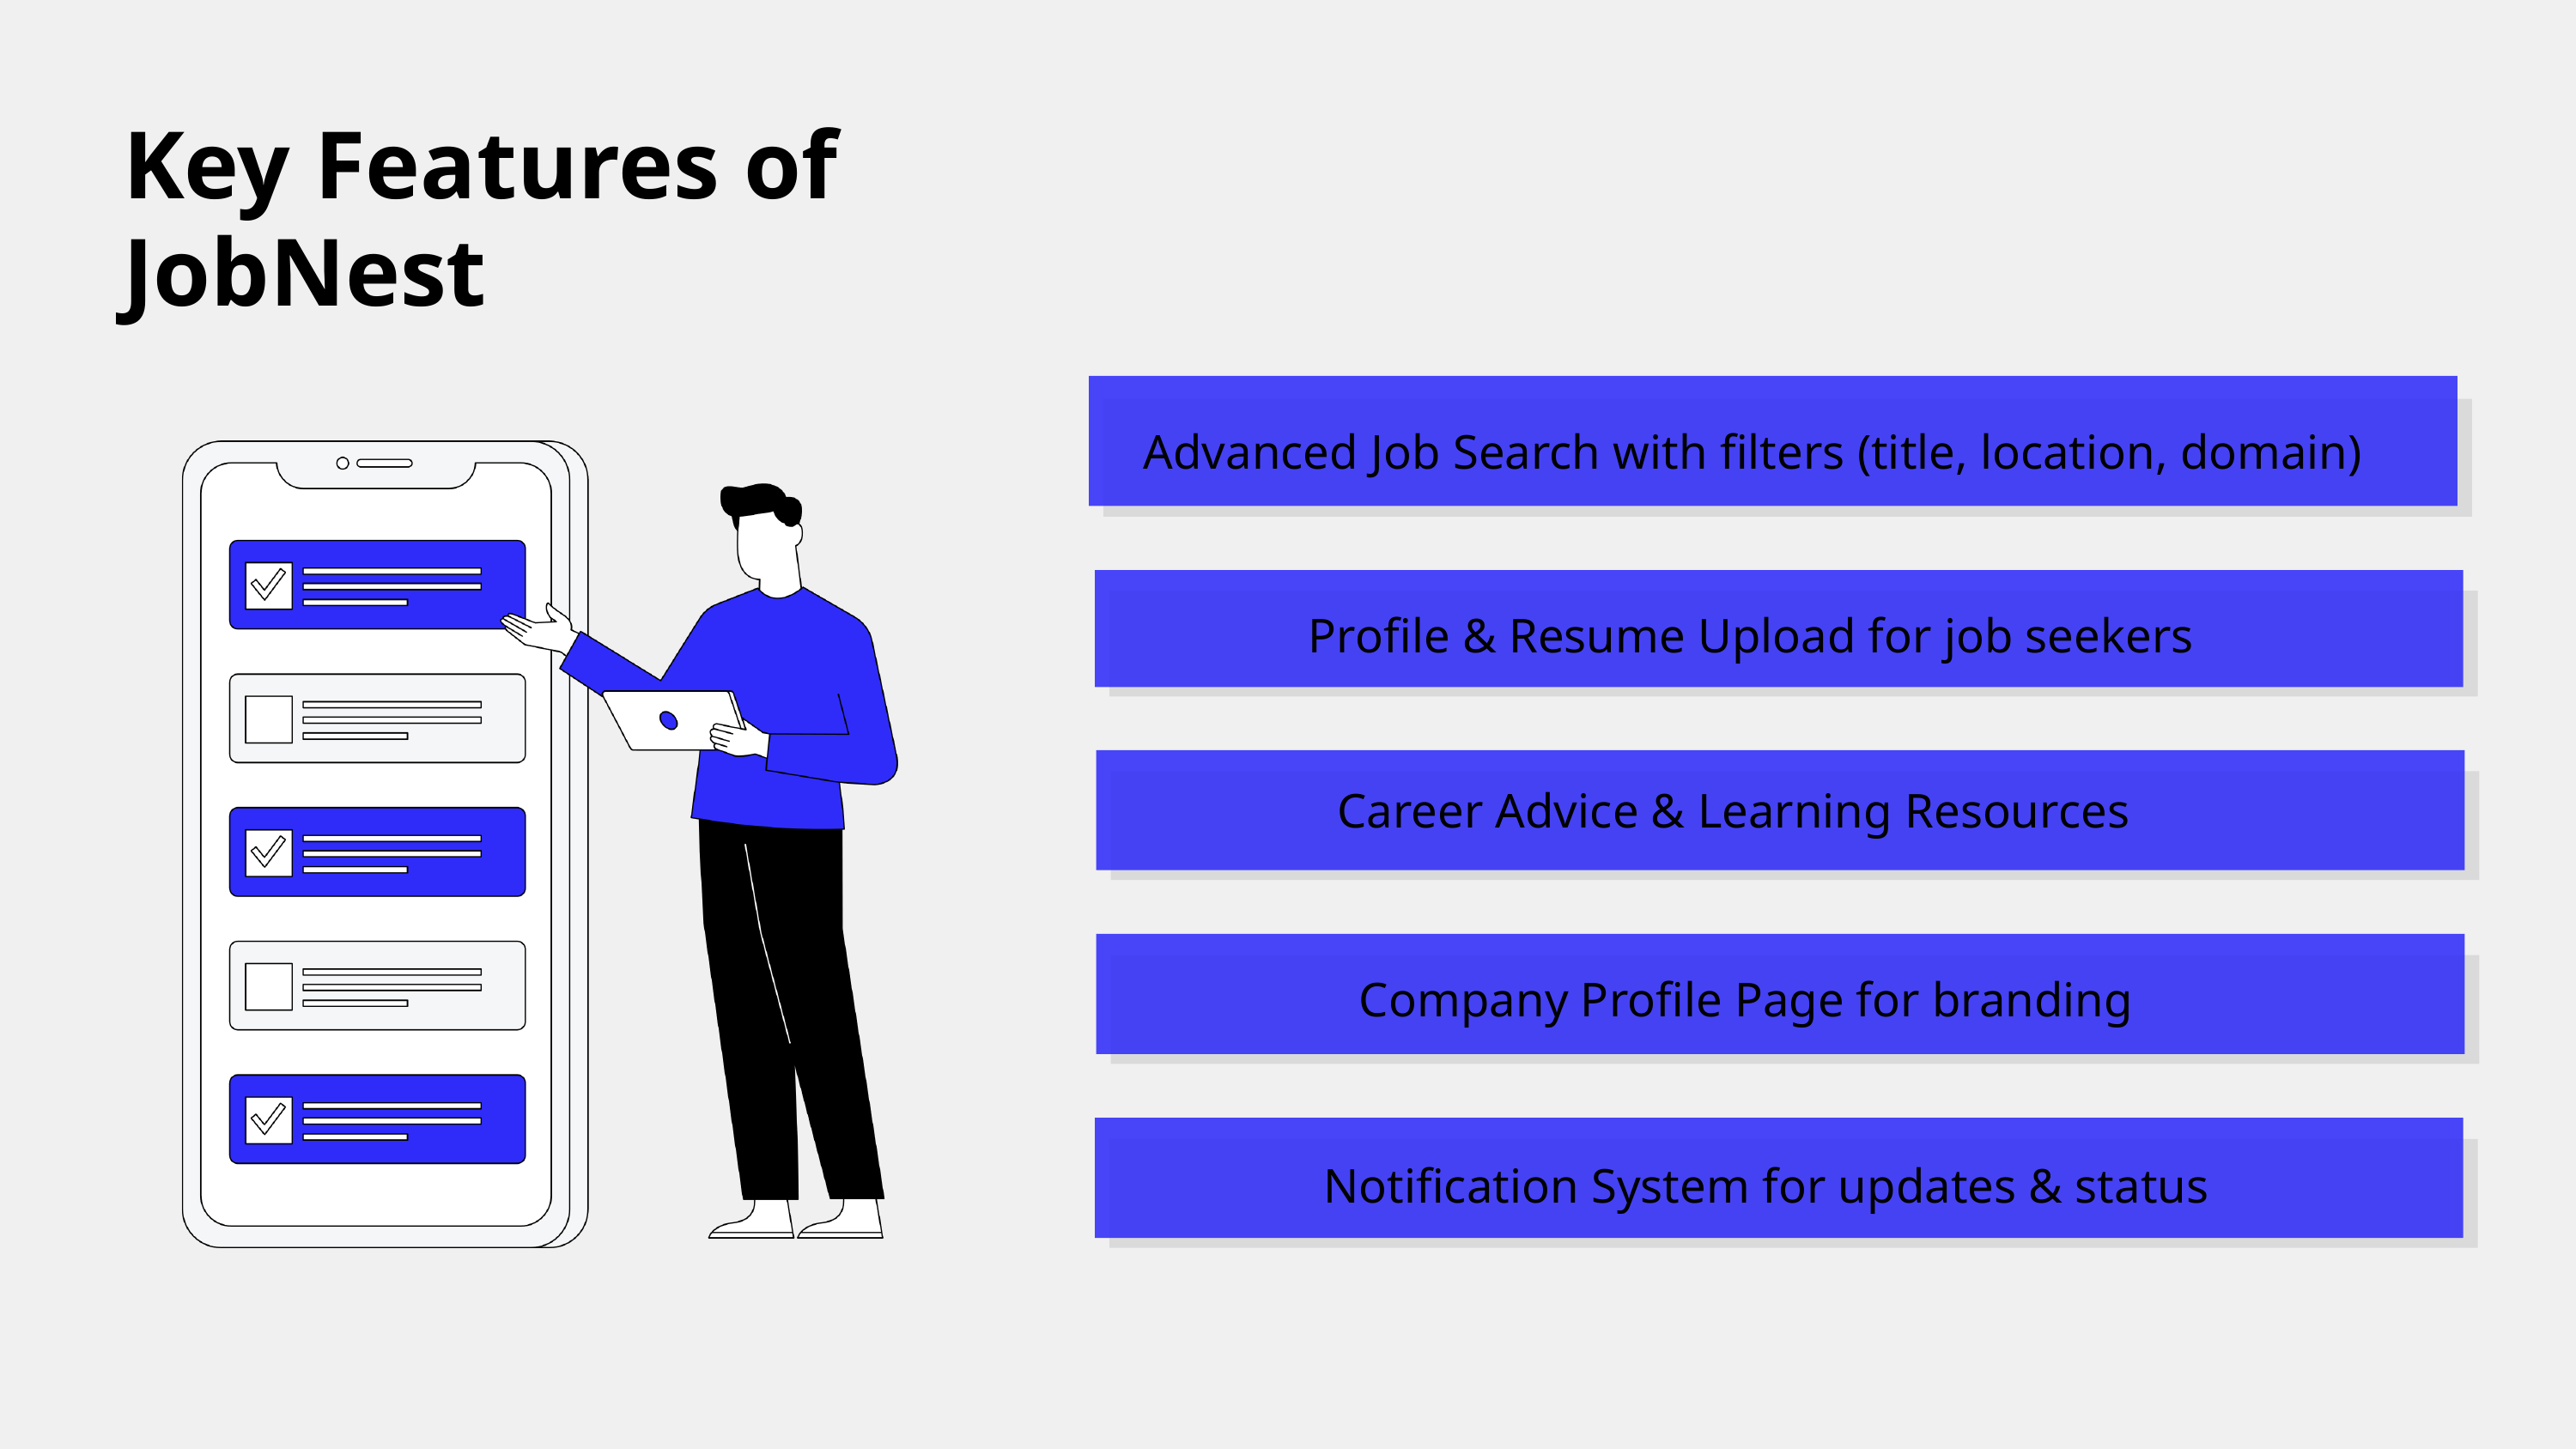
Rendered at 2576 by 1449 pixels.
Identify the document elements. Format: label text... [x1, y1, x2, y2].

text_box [1094, 569, 2478, 697]
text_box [1088, 375, 2472, 517]
text_box [181, 440, 900, 1248]
text_box Key Features of JobNest [123, 110, 1173, 324]
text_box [1096, 749, 2480, 881]
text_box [1094, 1117, 2478, 1248]
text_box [1096, 933, 2480, 1064]
